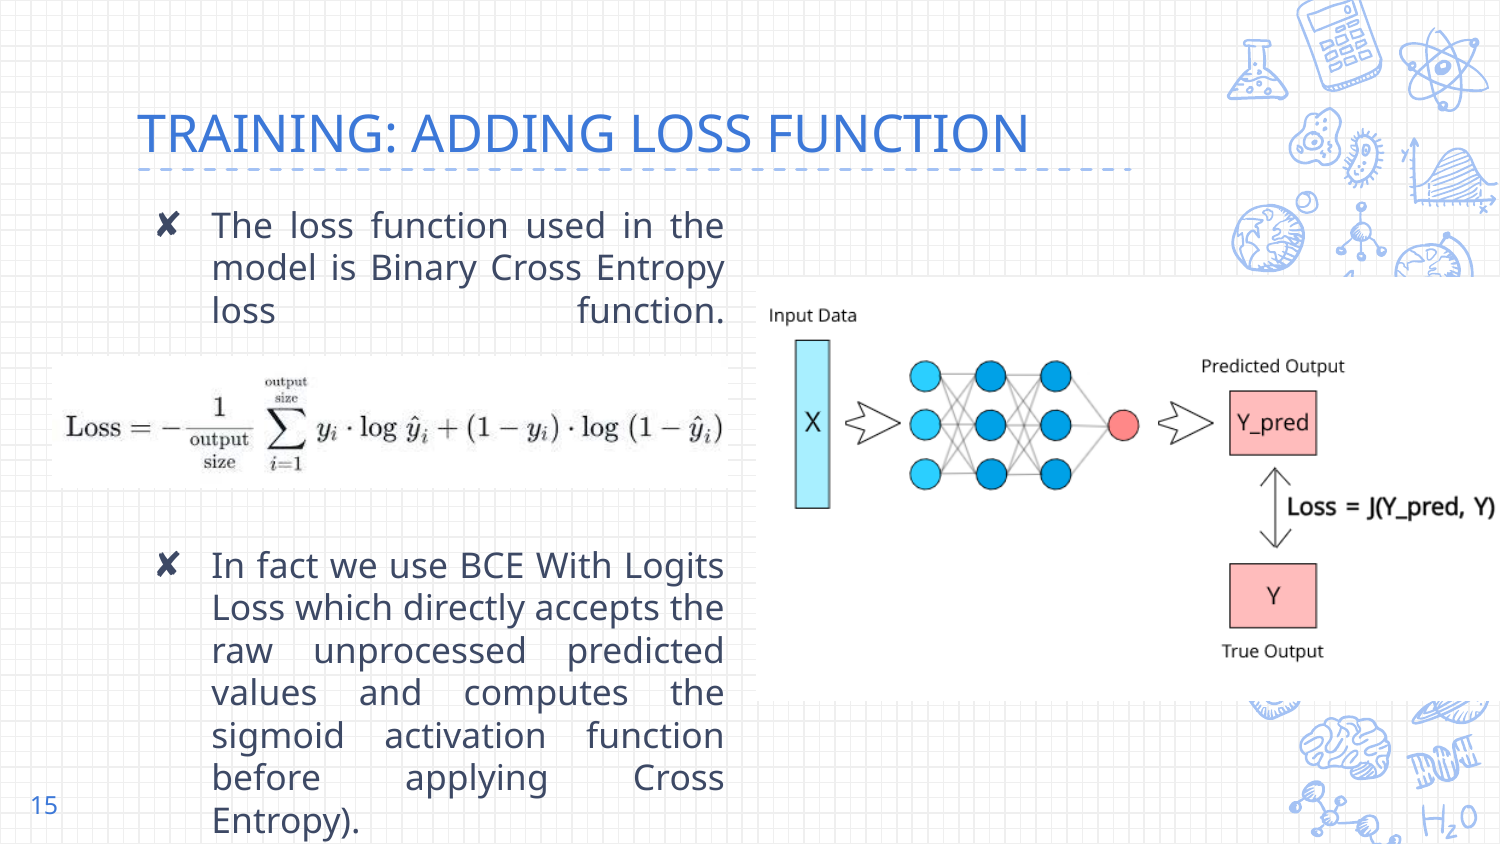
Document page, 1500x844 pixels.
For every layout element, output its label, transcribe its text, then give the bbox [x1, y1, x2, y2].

picture [756, 277, 1500, 702]
title TRAINING: ADDING LOSS FUNCTION [122, 36, 1130, 178]
picture [52, 355, 729, 488]
slide_number ‹#› [14, 774, 105, 840]
list The loss function used in the model is Binary Cross Entropy loss function. In fact we use BCE With Logits Loss which directly accepts the raw unprocessed predicted values and computes the sigmoid activation function before applying Cross Entropy). [121, 187, 740, 830]
